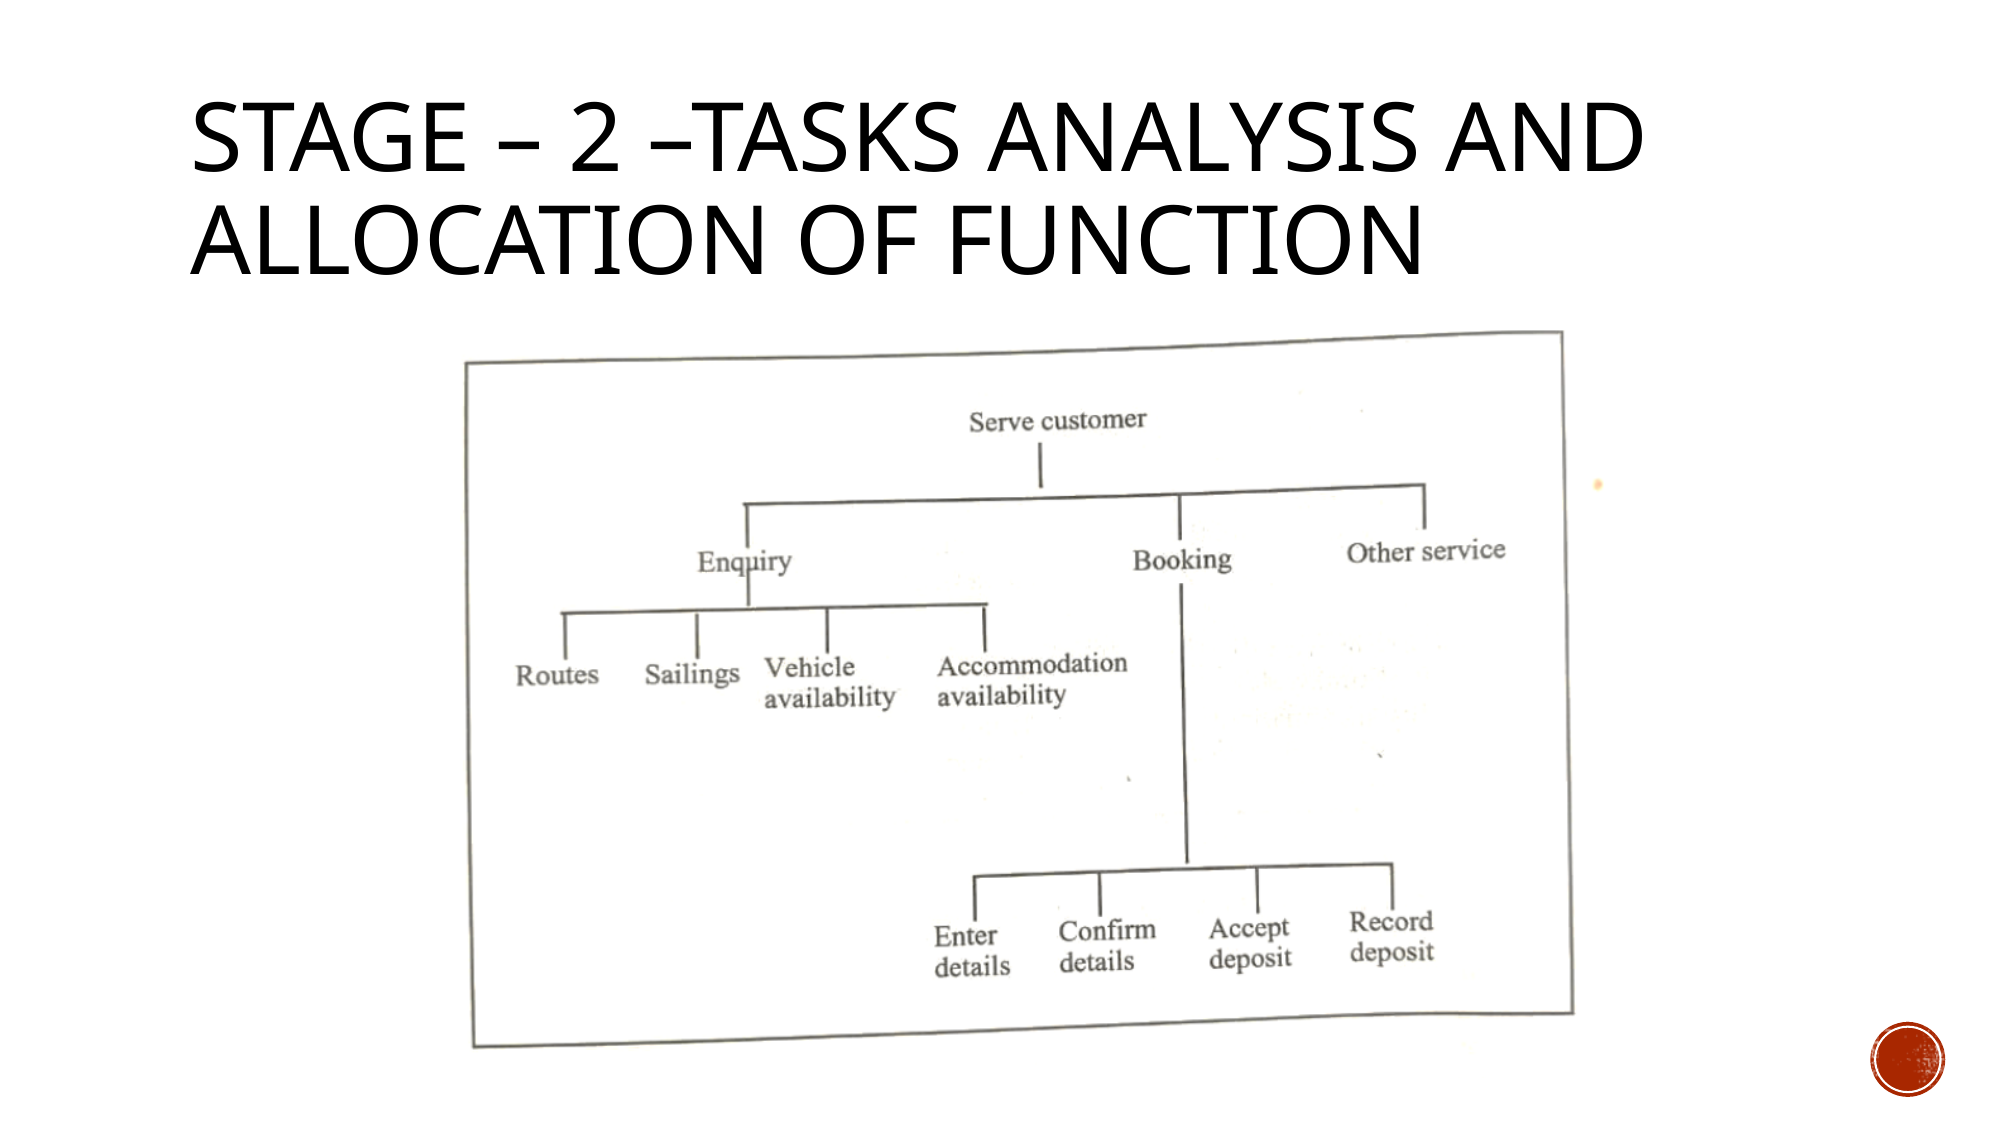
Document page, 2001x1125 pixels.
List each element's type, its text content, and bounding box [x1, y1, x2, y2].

title STAGE – 2 –TASKS ANALYSIS AND ALLOCATION OF FUNCTION [175, 79, 1826, 305]
picture [1870, 1021, 1946, 1097]
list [392, 320, 1609, 1078]
